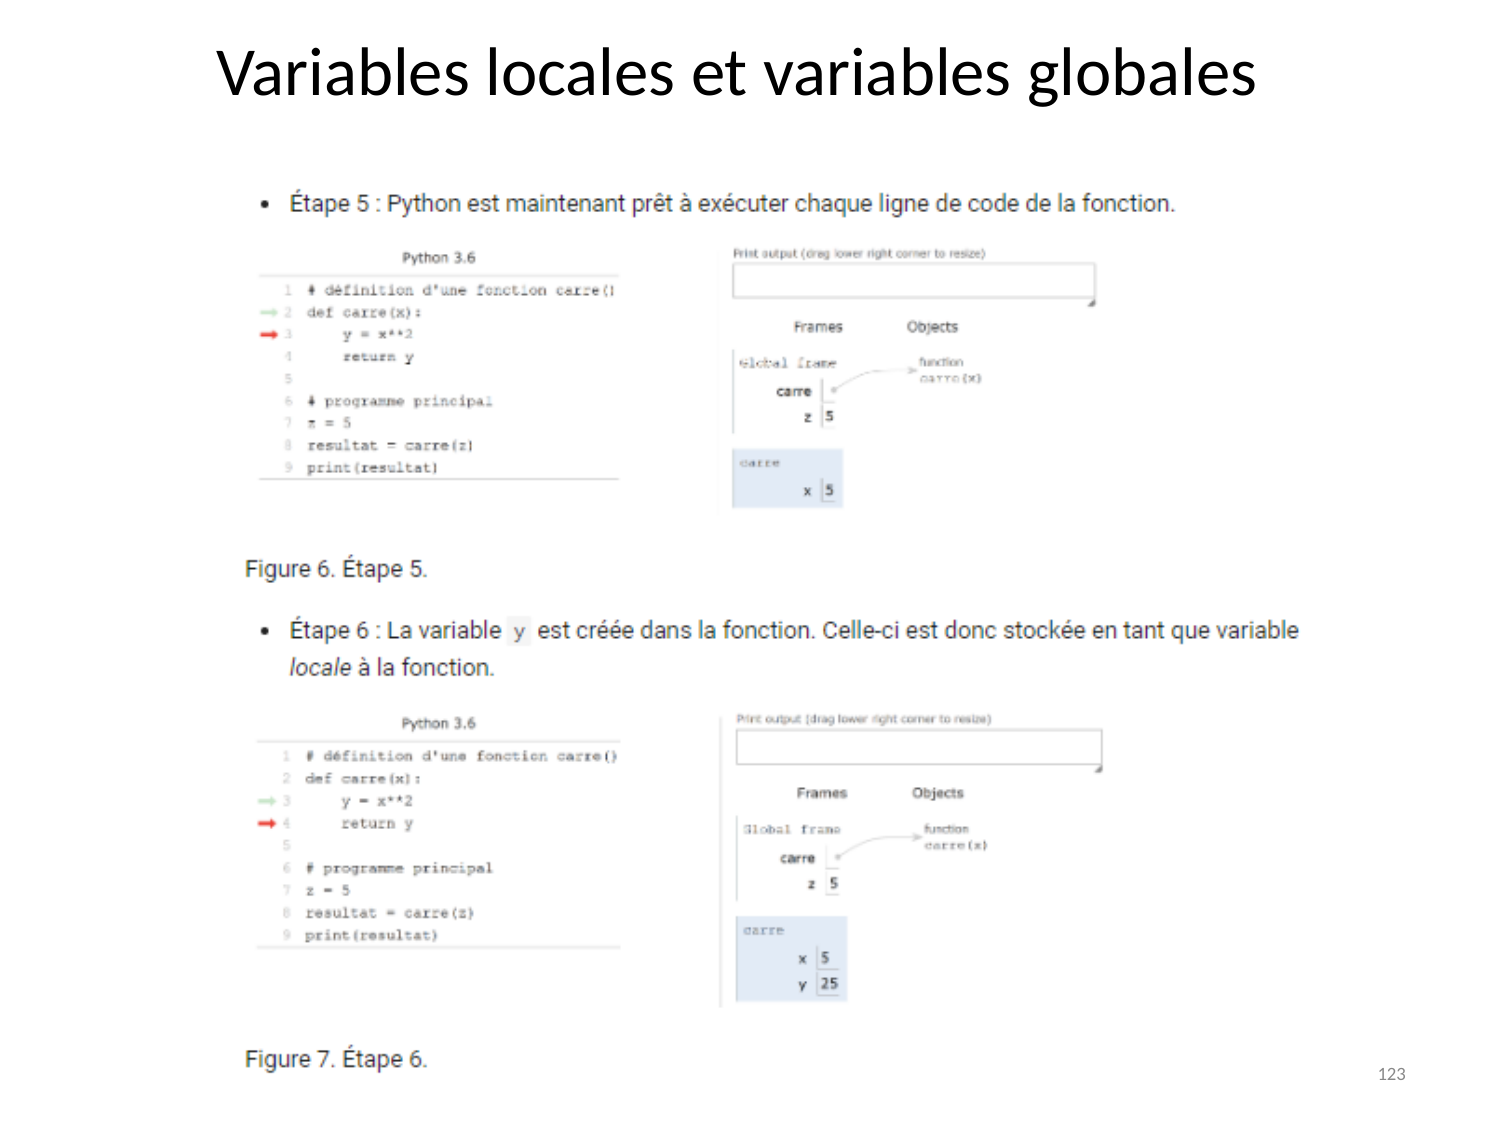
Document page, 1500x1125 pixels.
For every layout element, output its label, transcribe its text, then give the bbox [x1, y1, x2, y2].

picture [213, 171, 1350, 1103]
title Variables locales et variables globales [0, 0, 1475, 146]
text_box 123 [1354, 1042, 1421, 1103]
